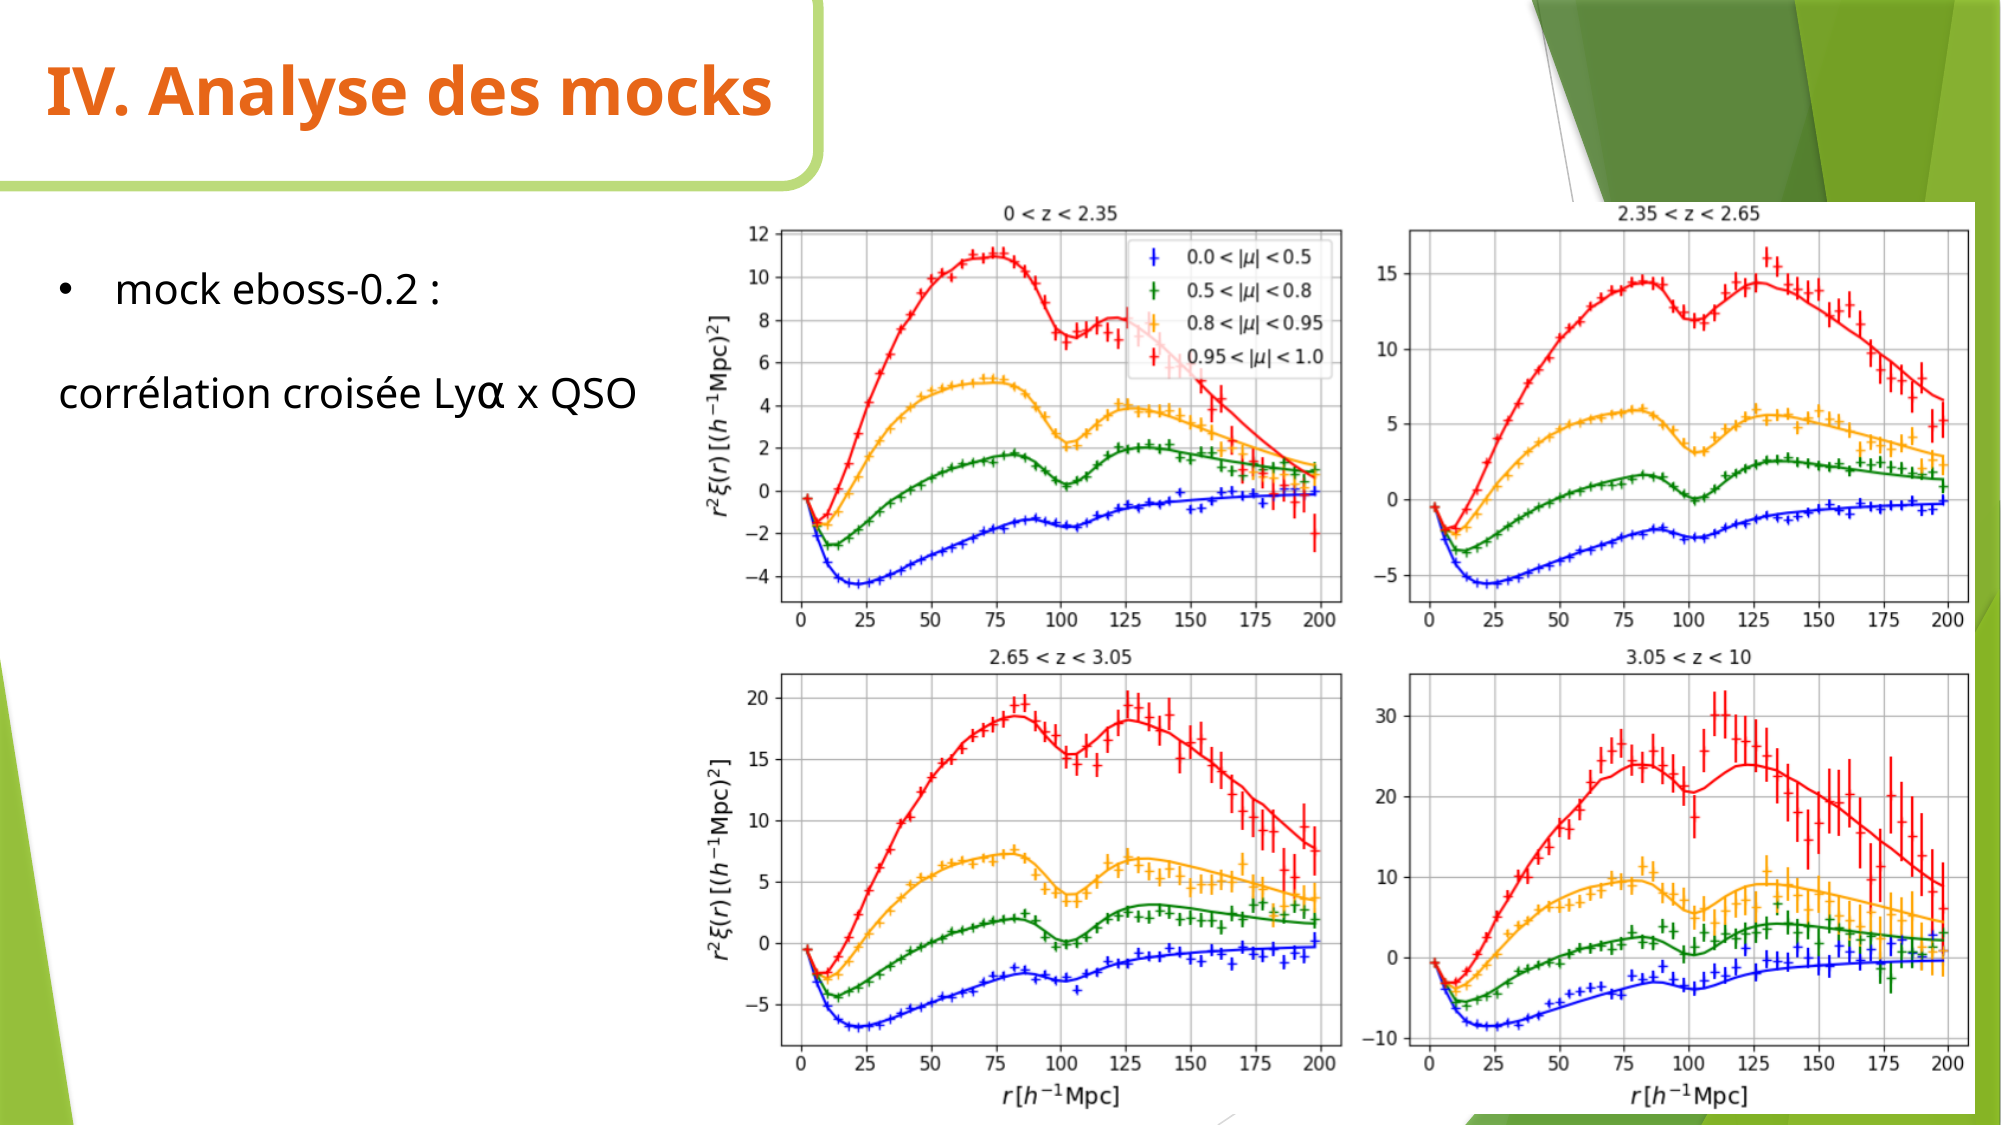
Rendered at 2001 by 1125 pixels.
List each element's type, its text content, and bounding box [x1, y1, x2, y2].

text_box [0, 0, 820, 188]
text_box mock eboss-0.2 : corrélation croisée Ly⍺ x QSO [43, 255, 653, 476]
picture [702, 202, 1975, 1115]
